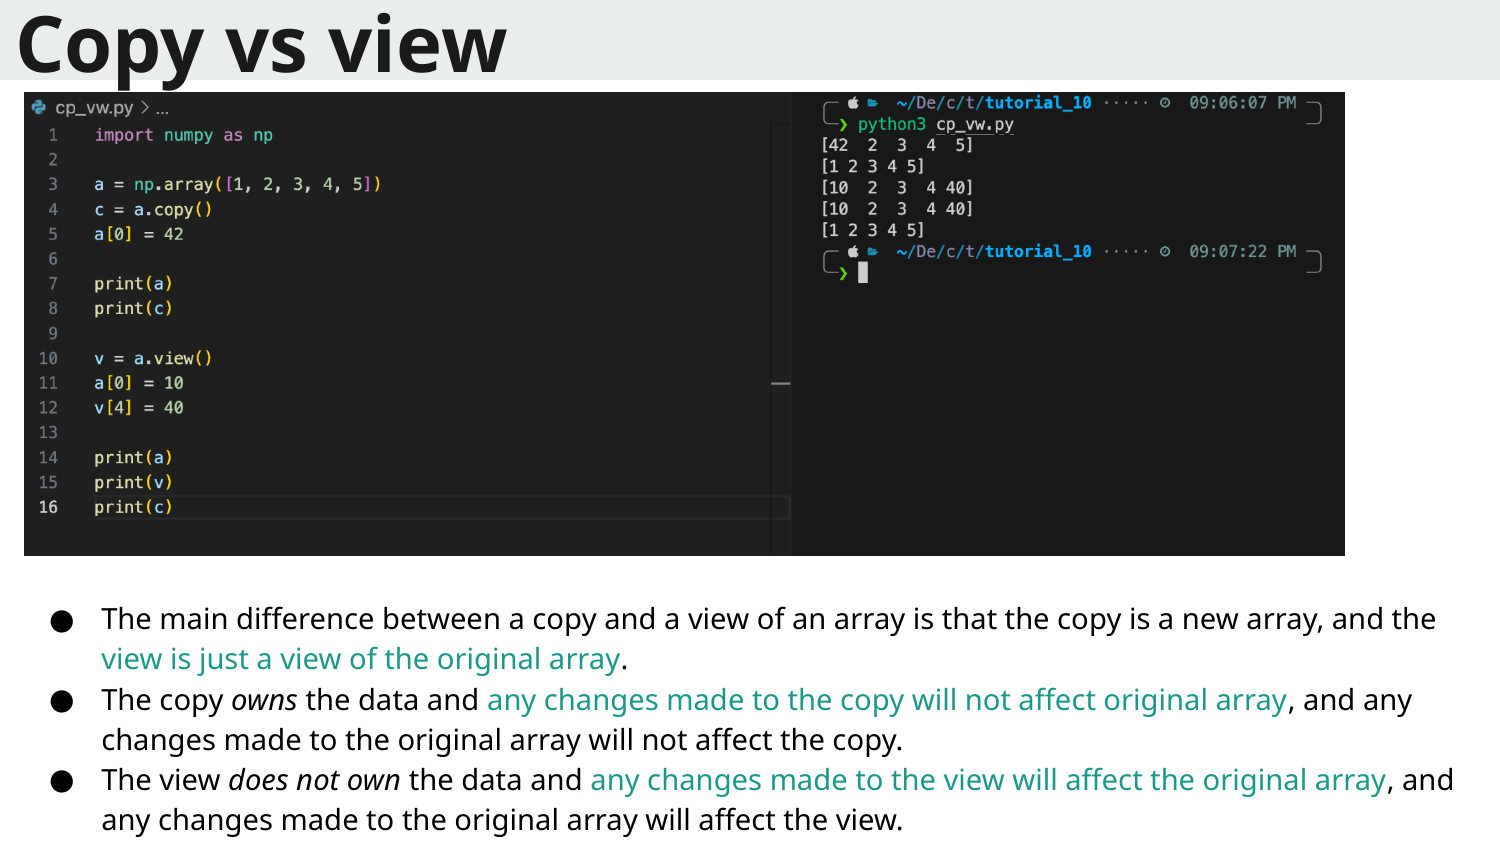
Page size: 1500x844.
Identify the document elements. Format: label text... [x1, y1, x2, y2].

title Copy vs view [0, 0, 1262, 68]
list The main difference between a copy and a view of an array is that the copy is a new array, and the view is just a view of the original array. The copy owns the data and any changes made to the copy will not affect original array, and any changes made to the original array will not affect the copy. The view does not own the data and any changes made to the view will affect the original array, and any changes made to the original array will affect the view. [11, 580, 1491, 844]
picture [24, 92, 1346, 556]
